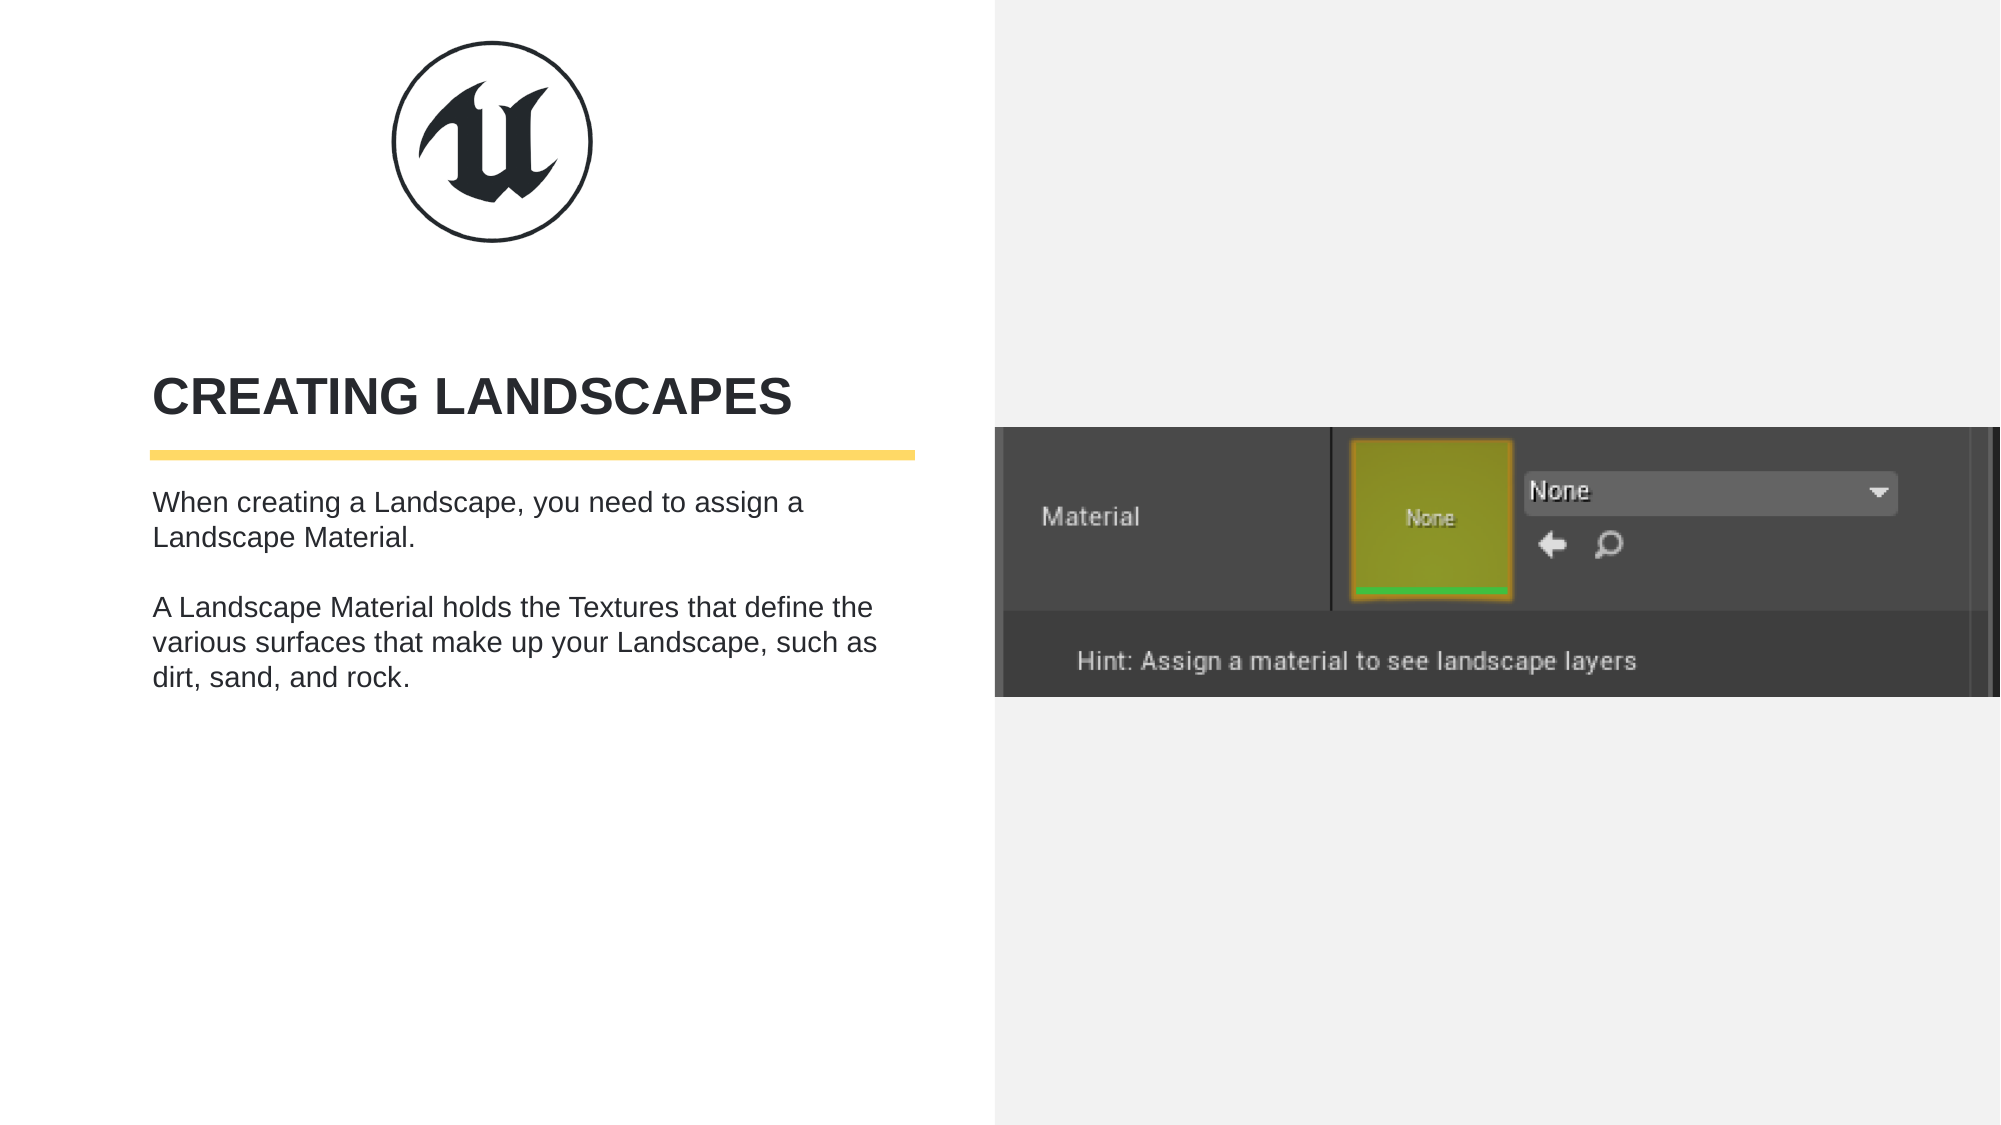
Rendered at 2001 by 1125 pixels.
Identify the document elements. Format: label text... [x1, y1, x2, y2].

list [994, 427, 2000, 697]
picture [384, 33, 601, 75]
title Creating Landscapes [137, 75, 903, 433]
list When creating a Landscape, you need to assign a Landscape Material. A Landscape Material holds the Textures that define the various surfaces that make up your Landscape, such as dirt, sand, and rock. [137, 475, 903, 1125]
